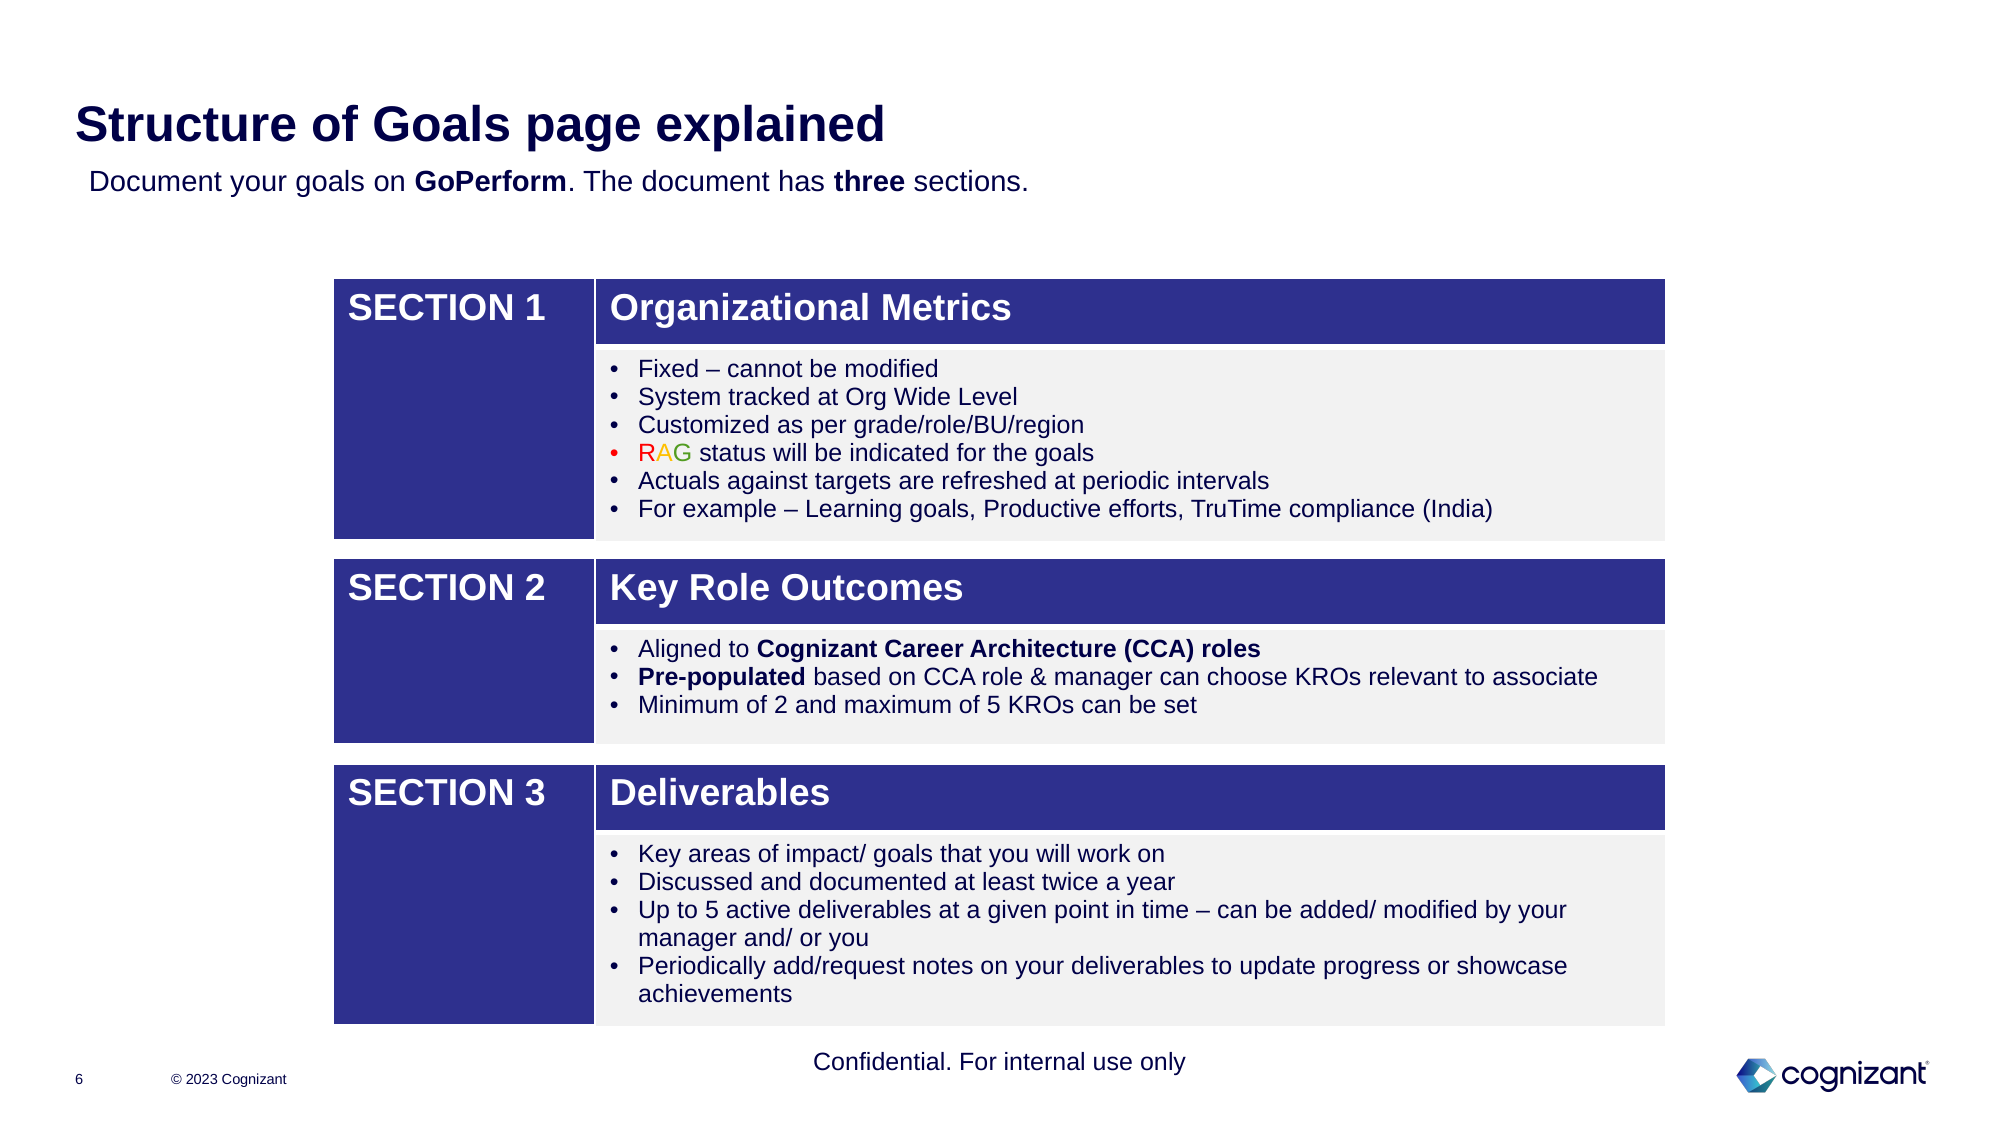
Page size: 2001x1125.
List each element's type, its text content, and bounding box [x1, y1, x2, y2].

table_header SECTION 1 [334, 279, 594, 539]
slide_number 6 [75, 1027, 133, 1088]
title Structure of Goals page explained [75, 91, 1848, 142]
table_header Key Role Outcomes [596, 559, 1665, 624]
footer © 2023 Cognizant [171, 1027, 368, 1088]
table_cell Fixed – cannot be modified System tracked at Org Wide Level Customized as per grade/role/BU/region RAG status will be indicated for the goals​ Actuals against targets are refreshed at periodic intervals For example – Learning goals, Productive efforts, TruTime compliance (India) [596, 350, 1665, 541]
table_cell Aligned to Cognizant Career Architecture (CCA) roles ​ Pre-populated based on CCA role & manager can choose KROs relevant to associate​ Minimum of 2 and maximum of 5 KROs can be set [596, 630, 1665, 744]
table_header Organizational Metrics [596, 279, 1665, 344]
table_cell Key areas of impact/ goals that you will work on Discussed and documented at least twice a year Up to 5 active deliverables at a given point in time – can be added/ modified by your manager and/ or you Periodically add/request notes on your deliverables to update progress or showcase achievements [596, 835, 1665, 1026]
table_header SECTION 2 [334, 559, 594, 743]
table_header Deliverables [596, 765, 1665, 830]
text_box Document your goals on GoPerform. The document has three sections. [74, 155, 1925, 205]
picture [1719, 1042, 1943, 1109]
table_header SECTION 3 [334, 765, 594, 1024]
